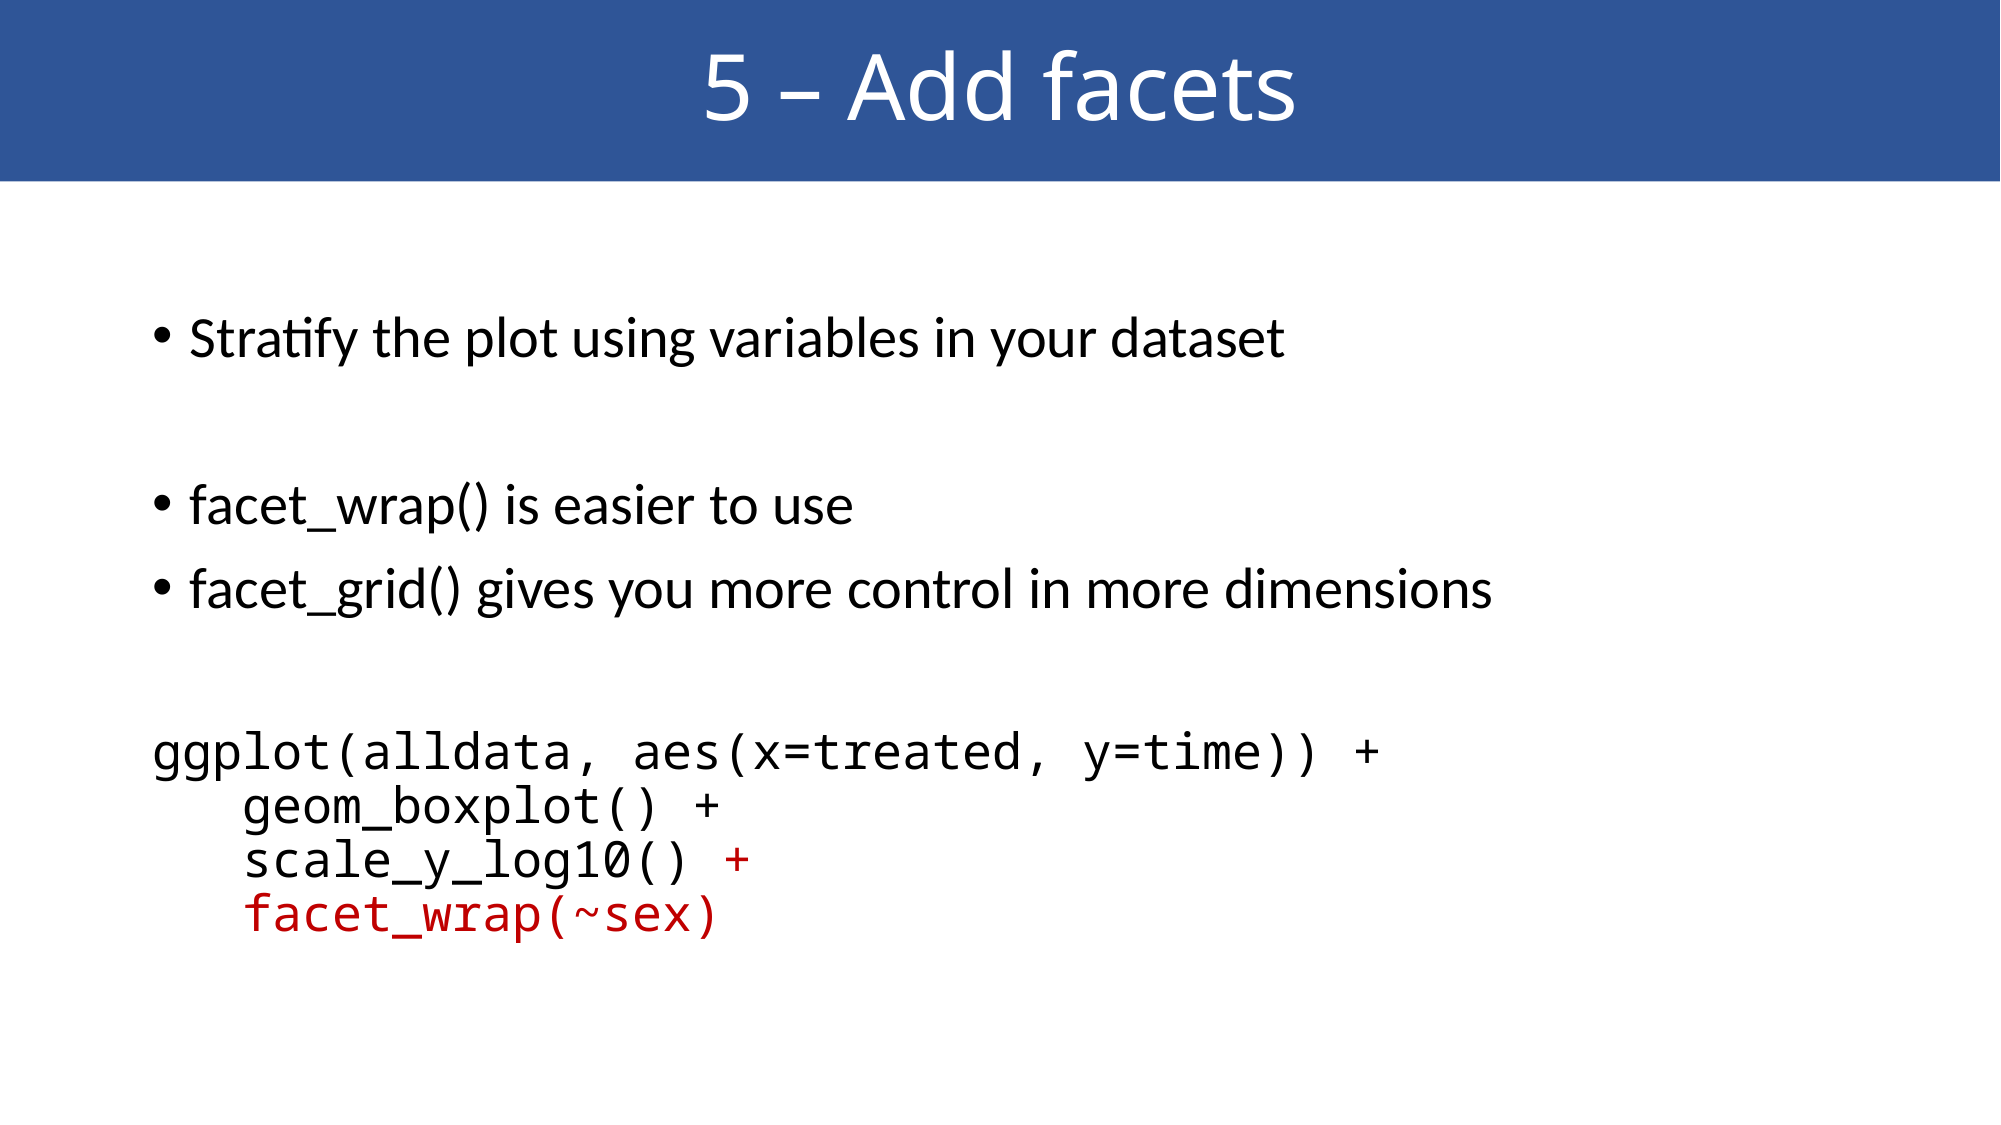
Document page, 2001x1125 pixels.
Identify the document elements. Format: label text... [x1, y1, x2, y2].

title 5 – Add facets [0, 0, 2000, 182]
list Stratify the plot using variables in your dataset facet_wrap() is easier to use facet_grid() gives you more control in more dimensions ggplot(alldata, aes(x=treated, y=time)) + geom_boxplot() + scale_y_log10() + facet_wrap(~sex) [137, 299, 1863, 1014]
